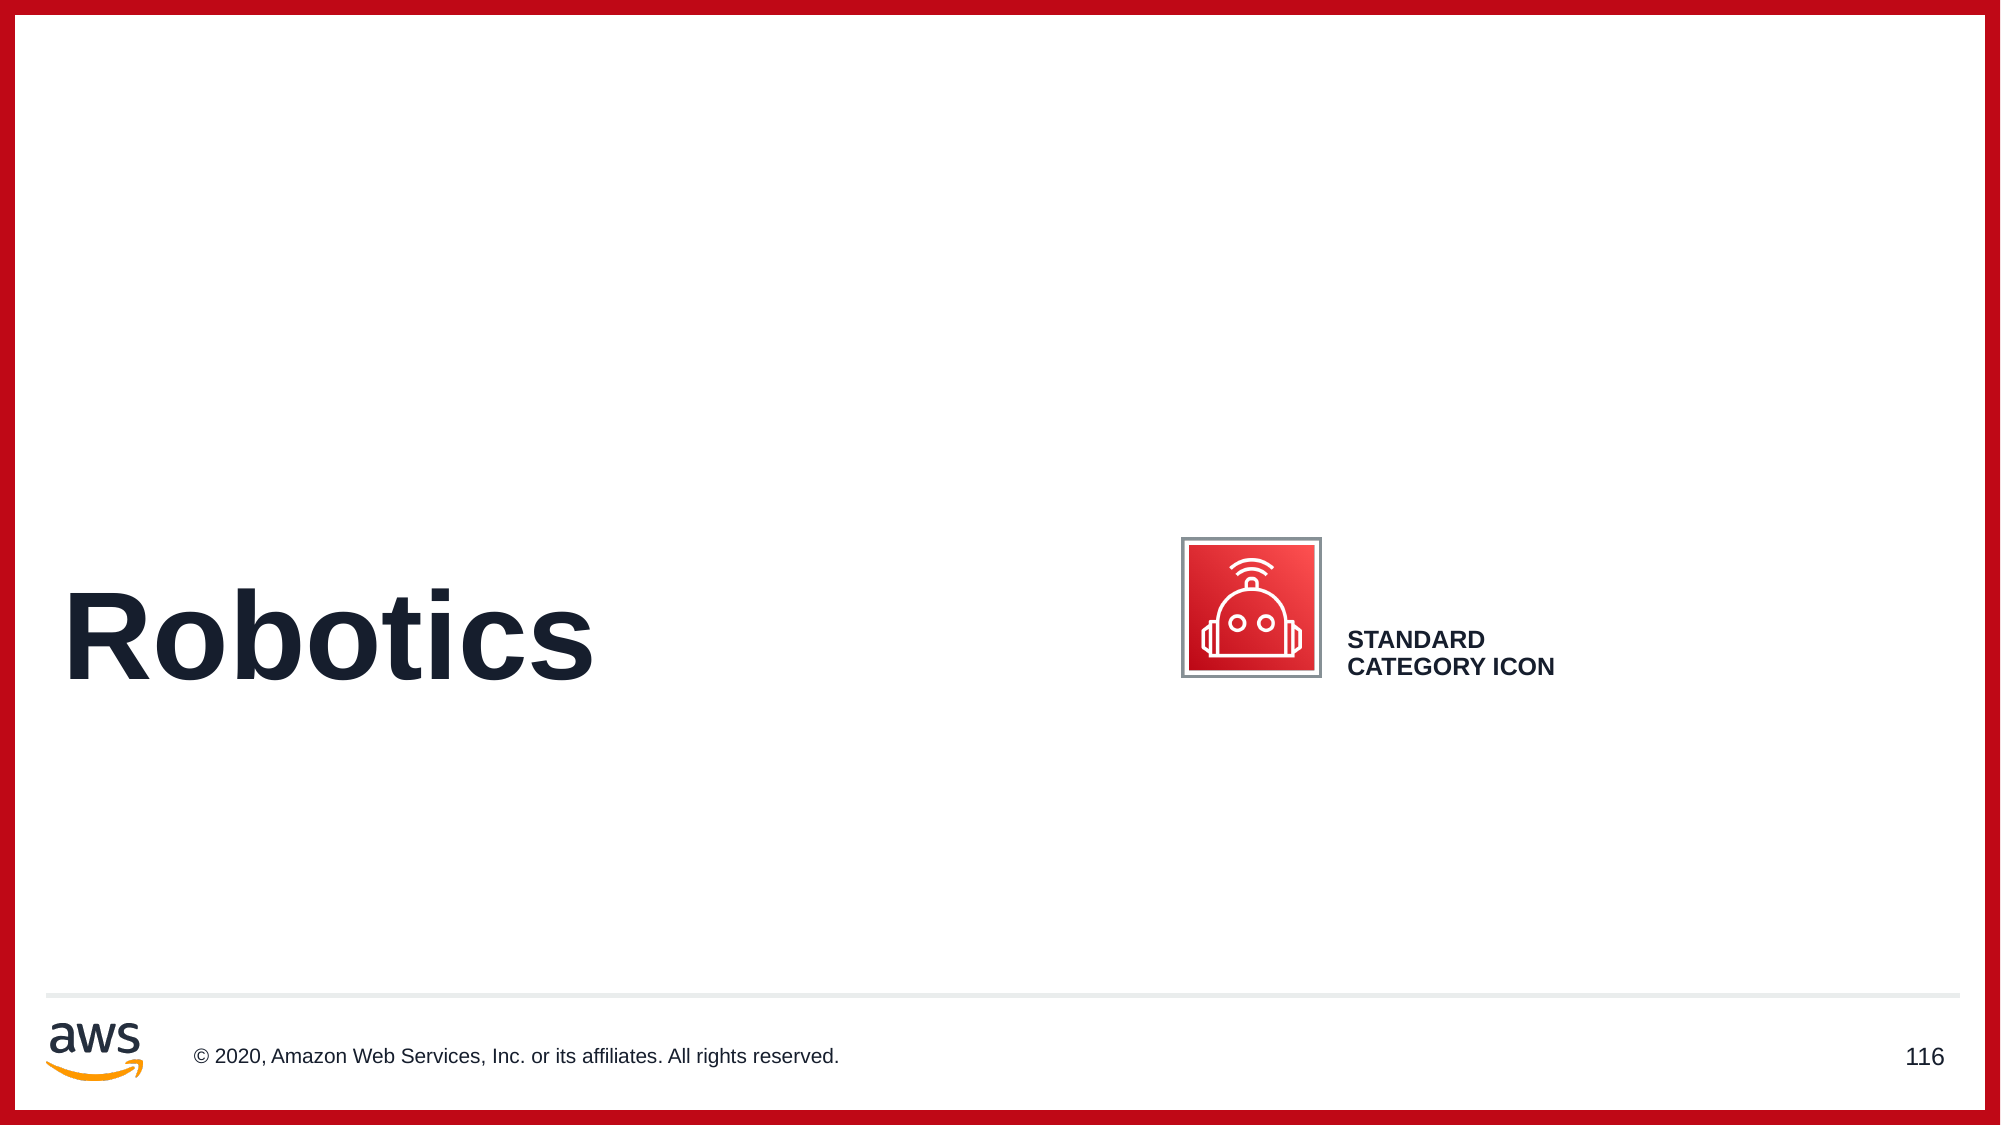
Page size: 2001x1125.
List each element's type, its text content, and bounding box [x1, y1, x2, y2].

slide_number 116 [1493, 1025, 1961, 1086]
picture [1181, 537, 1322, 678]
title Robotics [47, 344, 1393, 714]
picture [46, 1023, 143, 1081]
footer © 2020, Amazon Web Services, Inc. or its affiliates. All rights reserved. [178, 1025, 911, 1086]
text_box STANDARD CATEGORY ICON [1332, 541, 1780, 689]
